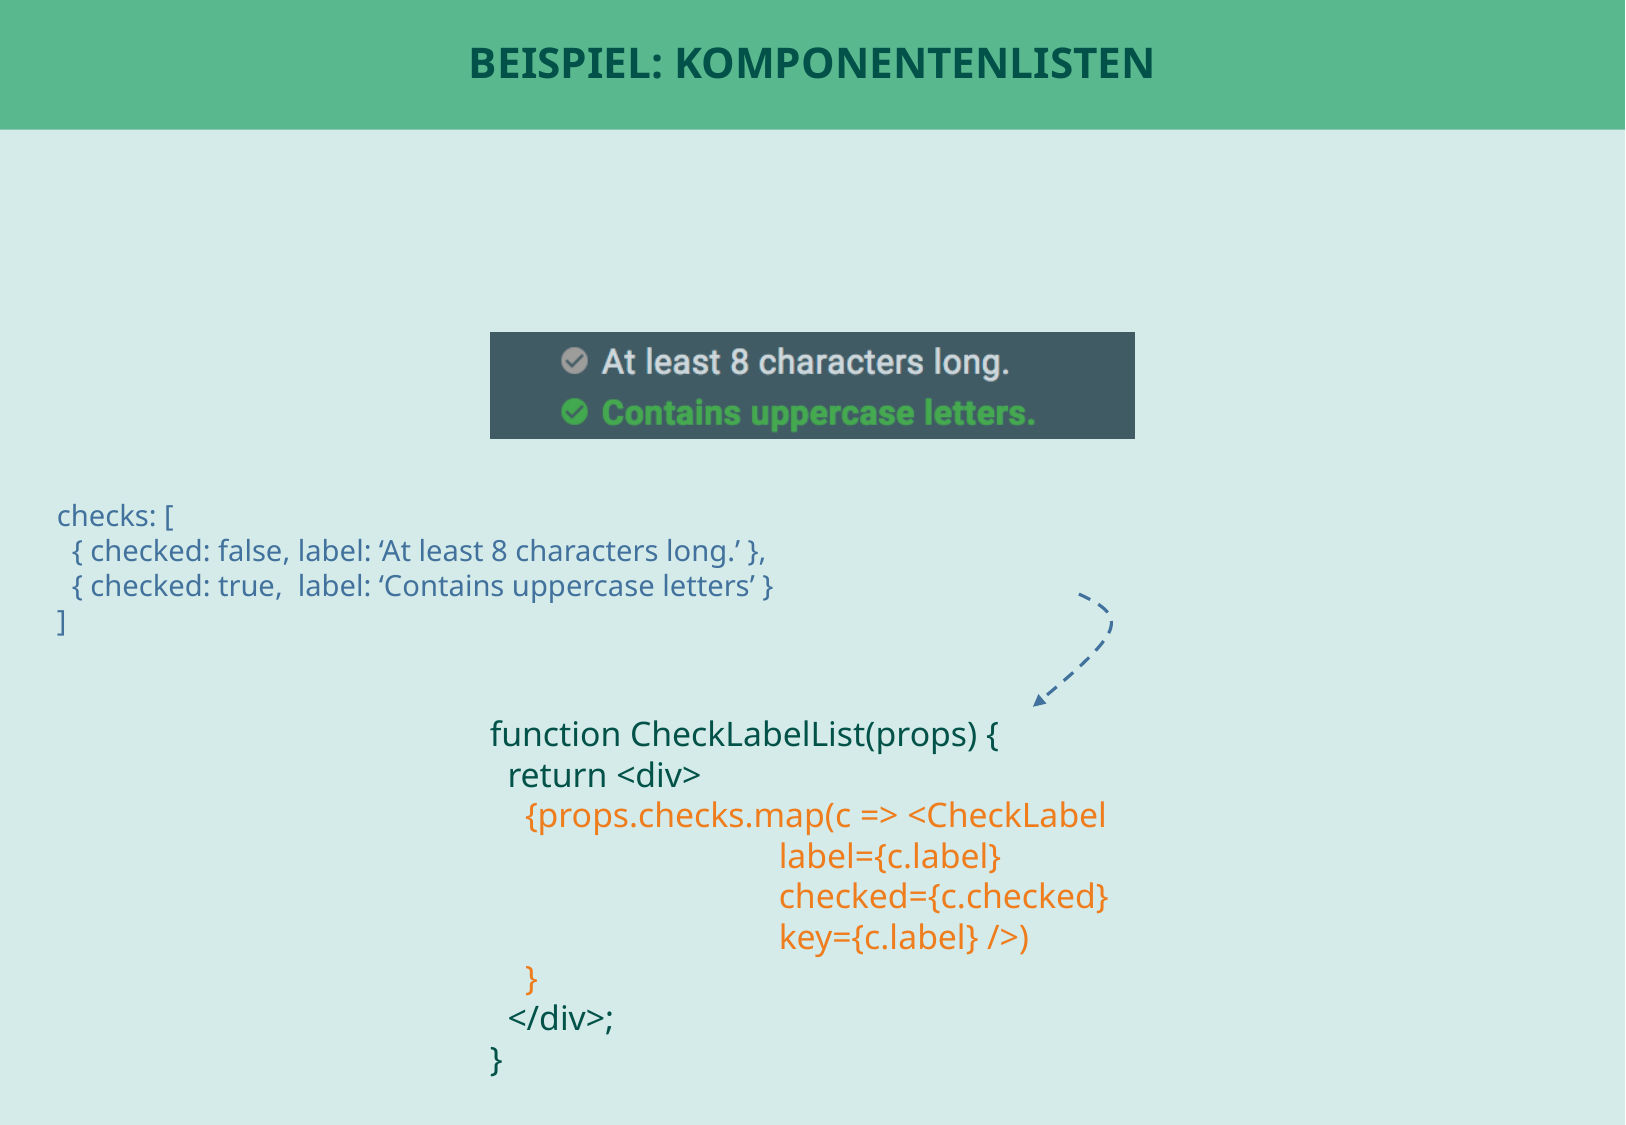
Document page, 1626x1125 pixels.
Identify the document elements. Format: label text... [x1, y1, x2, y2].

text_box checks: [ { checked: false, label: ‘At least 8 characters long.’ }, { checked: true, label: ‘Contains uppercase letters’ } ] [47, 487, 1159, 597]
text_box [1032, 593, 1113, 707]
title Beispiel: Komponentenlisten [0, 0, 1625, 130]
text_box function CheckLabelList(props) { return <div> {props.checks.map(c => <CheckLabel label={c.label} checked={c.checked} key={c.label} />) } </div>; } [489, 712, 1593, 1078]
picture [489, 332, 1135, 439]
